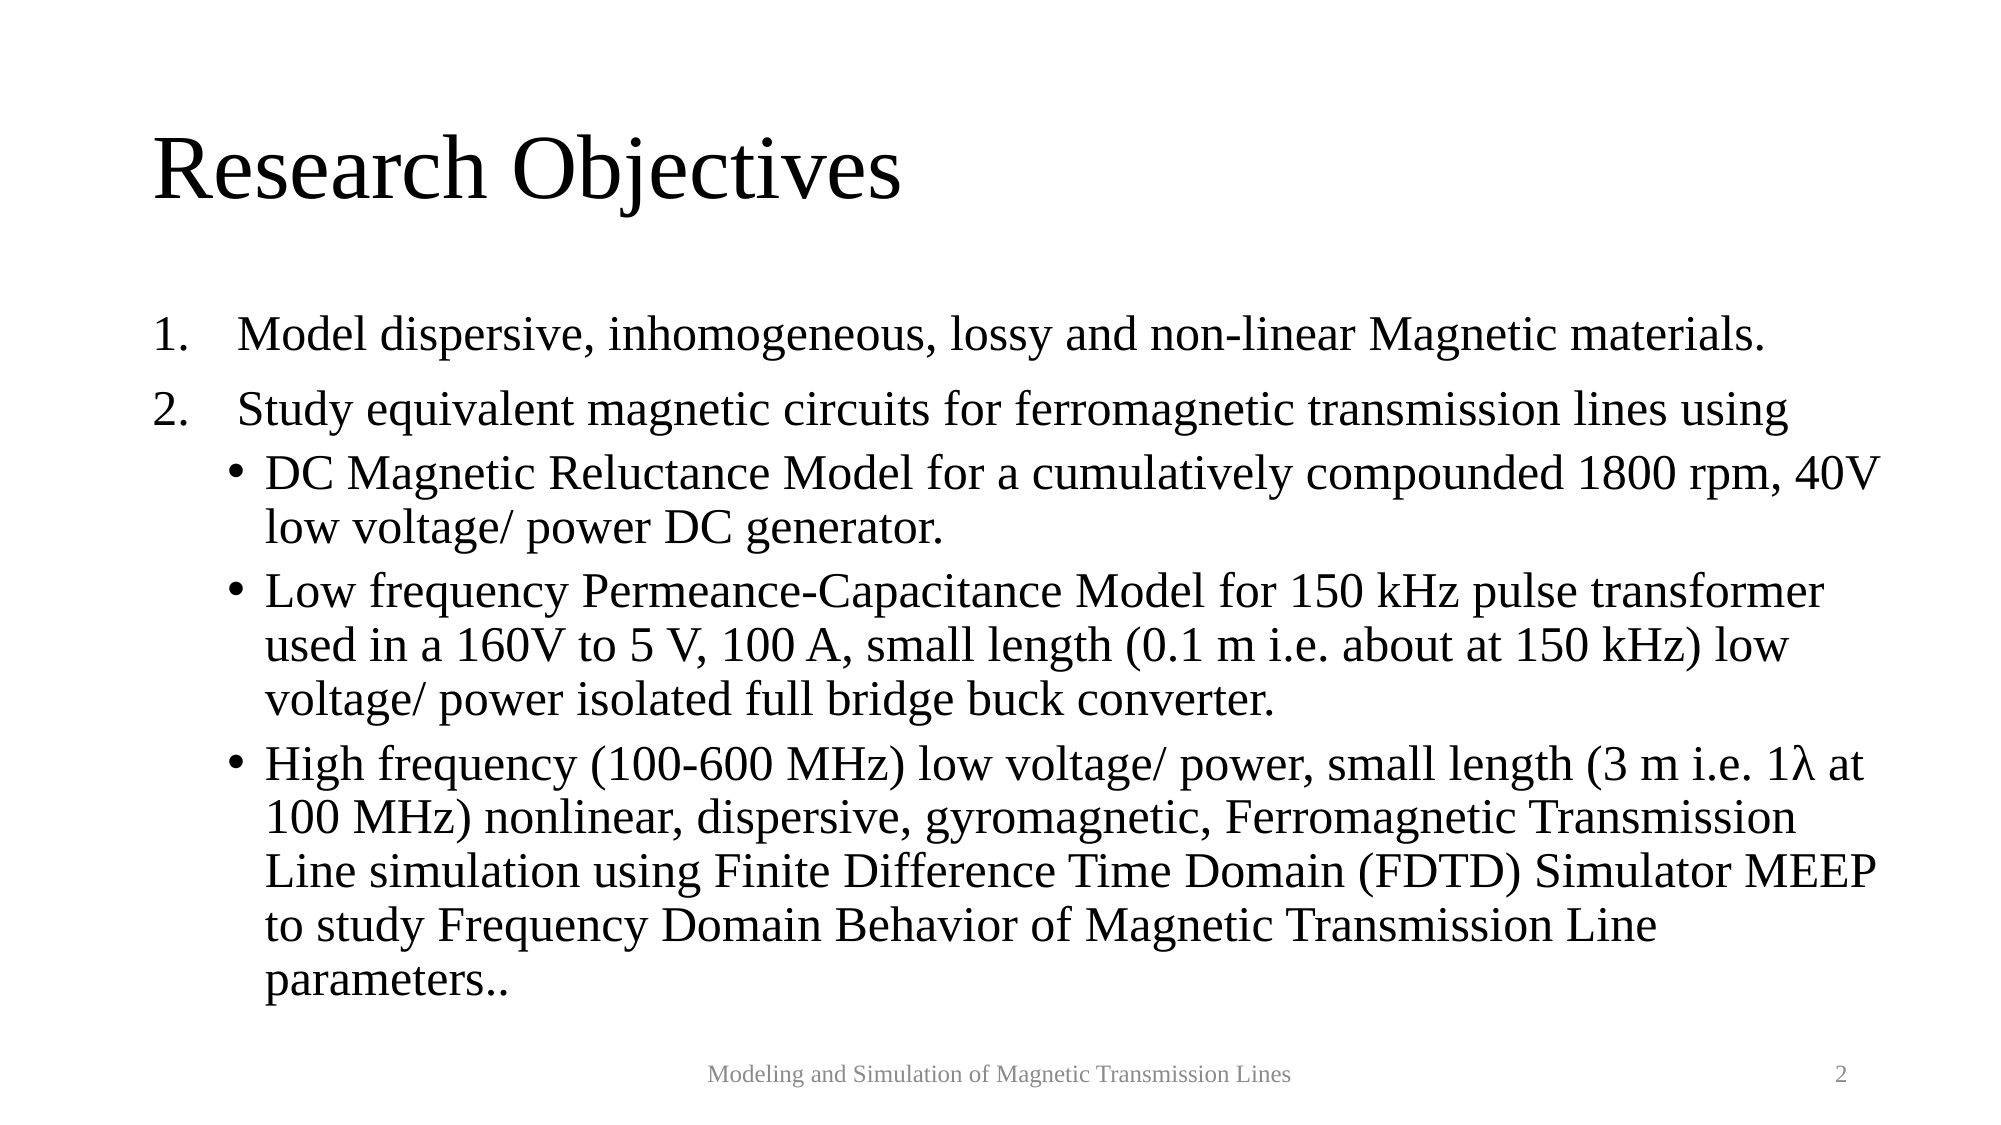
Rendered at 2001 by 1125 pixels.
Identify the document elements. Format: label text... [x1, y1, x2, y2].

slide_number 2 [1412, 1042, 1863, 1103]
footer Modeling and Simulation of Magnetic Transmission Lines [662, 1042, 1338, 1103]
title Research Objectives [137, 59, 1863, 278]
